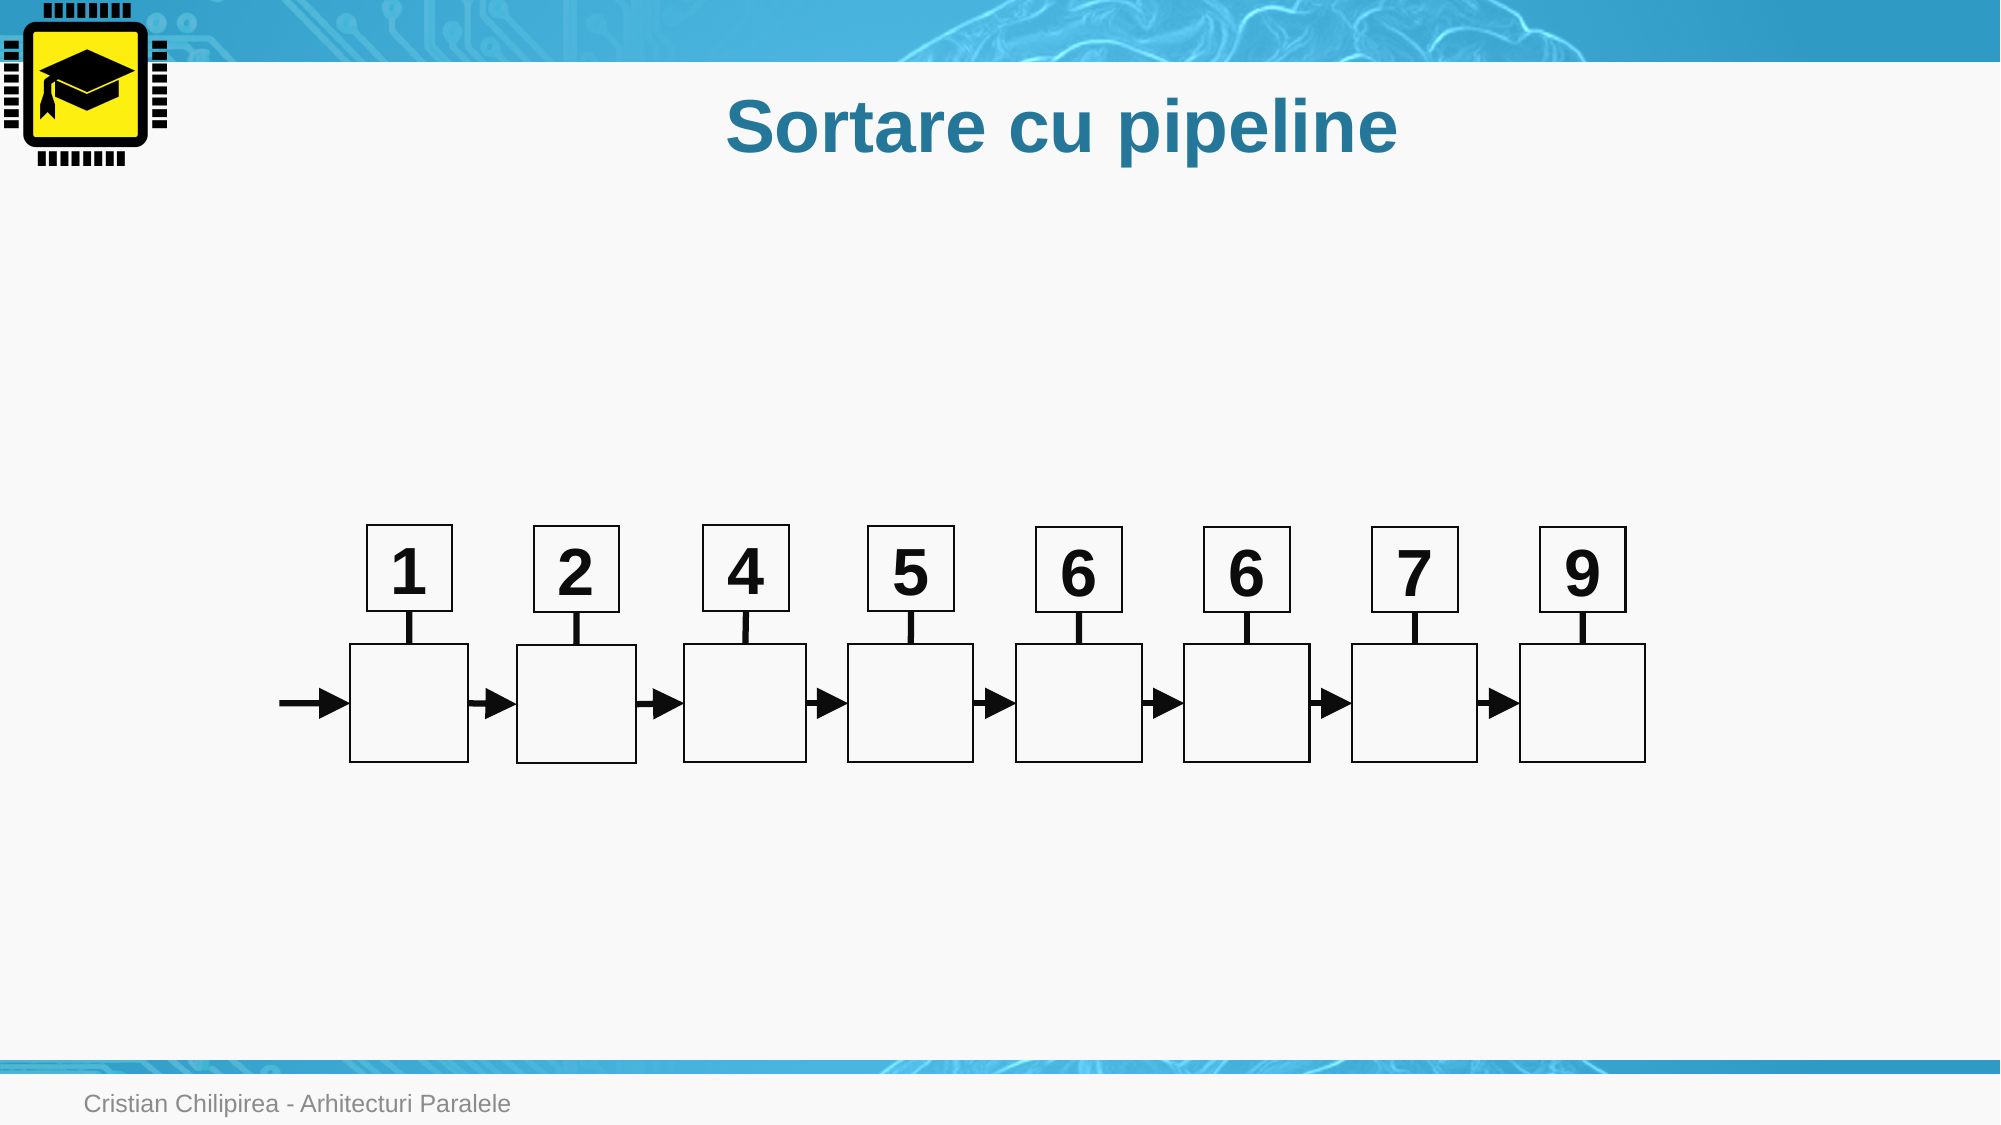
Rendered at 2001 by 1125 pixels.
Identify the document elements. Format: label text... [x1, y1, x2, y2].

text_box 2 [533, 525, 620, 613]
text_box [516, 644, 637, 764]
text_box [349, 643, 469, 763]
picture [0, 0, 2000, 166]
text_box [683, 643, 807, 763]
text_box [1351, 643, 1478, 763]
title Sortare cu pipeline [170, 76, 1955, 180]
text_box 1 [366, 524, 453, 612]
text_box [847, 643, 974, 763]
text_box 6 [1035, 526, 1123, 613]
text_box 6 [1203, 526, 1291, 613]
text_box 4 [702, 524, 790, 612]
text_box [1015, 643, 1143, 763]
picture [0, 1060, 2000, 1074]
text_box [1519, 643, 1646, 763]
text_box 7 [1371, 526, 1459, 613]
text_box [1183, 643, 1311, 763]
text_box 5 [867, 525, 955, 612]
footer Cristian Chilipirea - Arhitecturi Paralele [68, 1083, 1542, 1125]
text_box 9 [1539, 526, 1627, 613]
